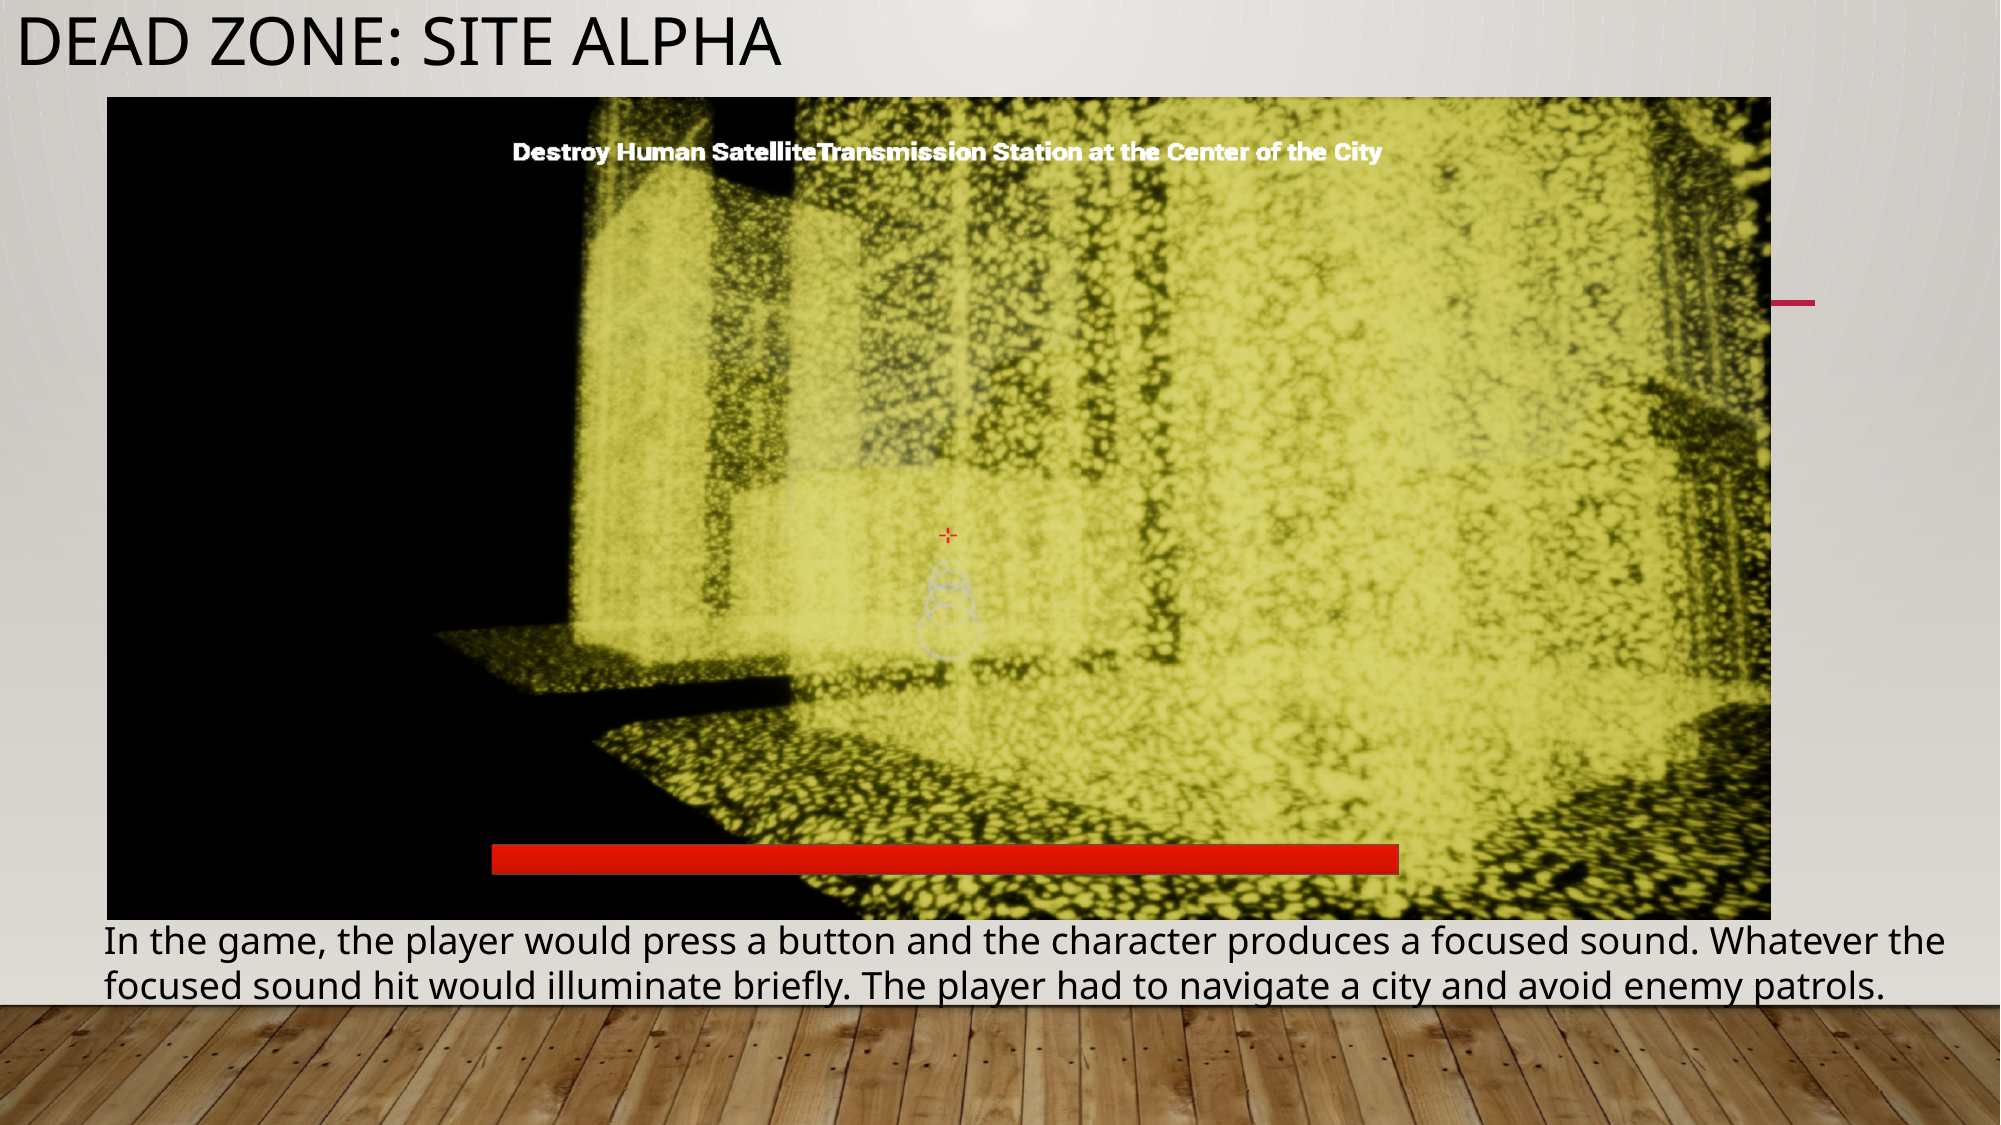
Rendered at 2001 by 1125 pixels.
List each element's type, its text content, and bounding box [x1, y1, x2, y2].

picture [0, 1005, 2000, 1125]
picture [106, 97, 1771, 920]
text_box In the game, the player would press a button and the character produces a focused sound. Whatever the focused sound hit would illuminate briefly. The player had to navigate a city and avoid enemy patrols. [89, 909, 1966, 1015]
title Dead Zone: Site Alpha [0, 0, 1725, 218]
